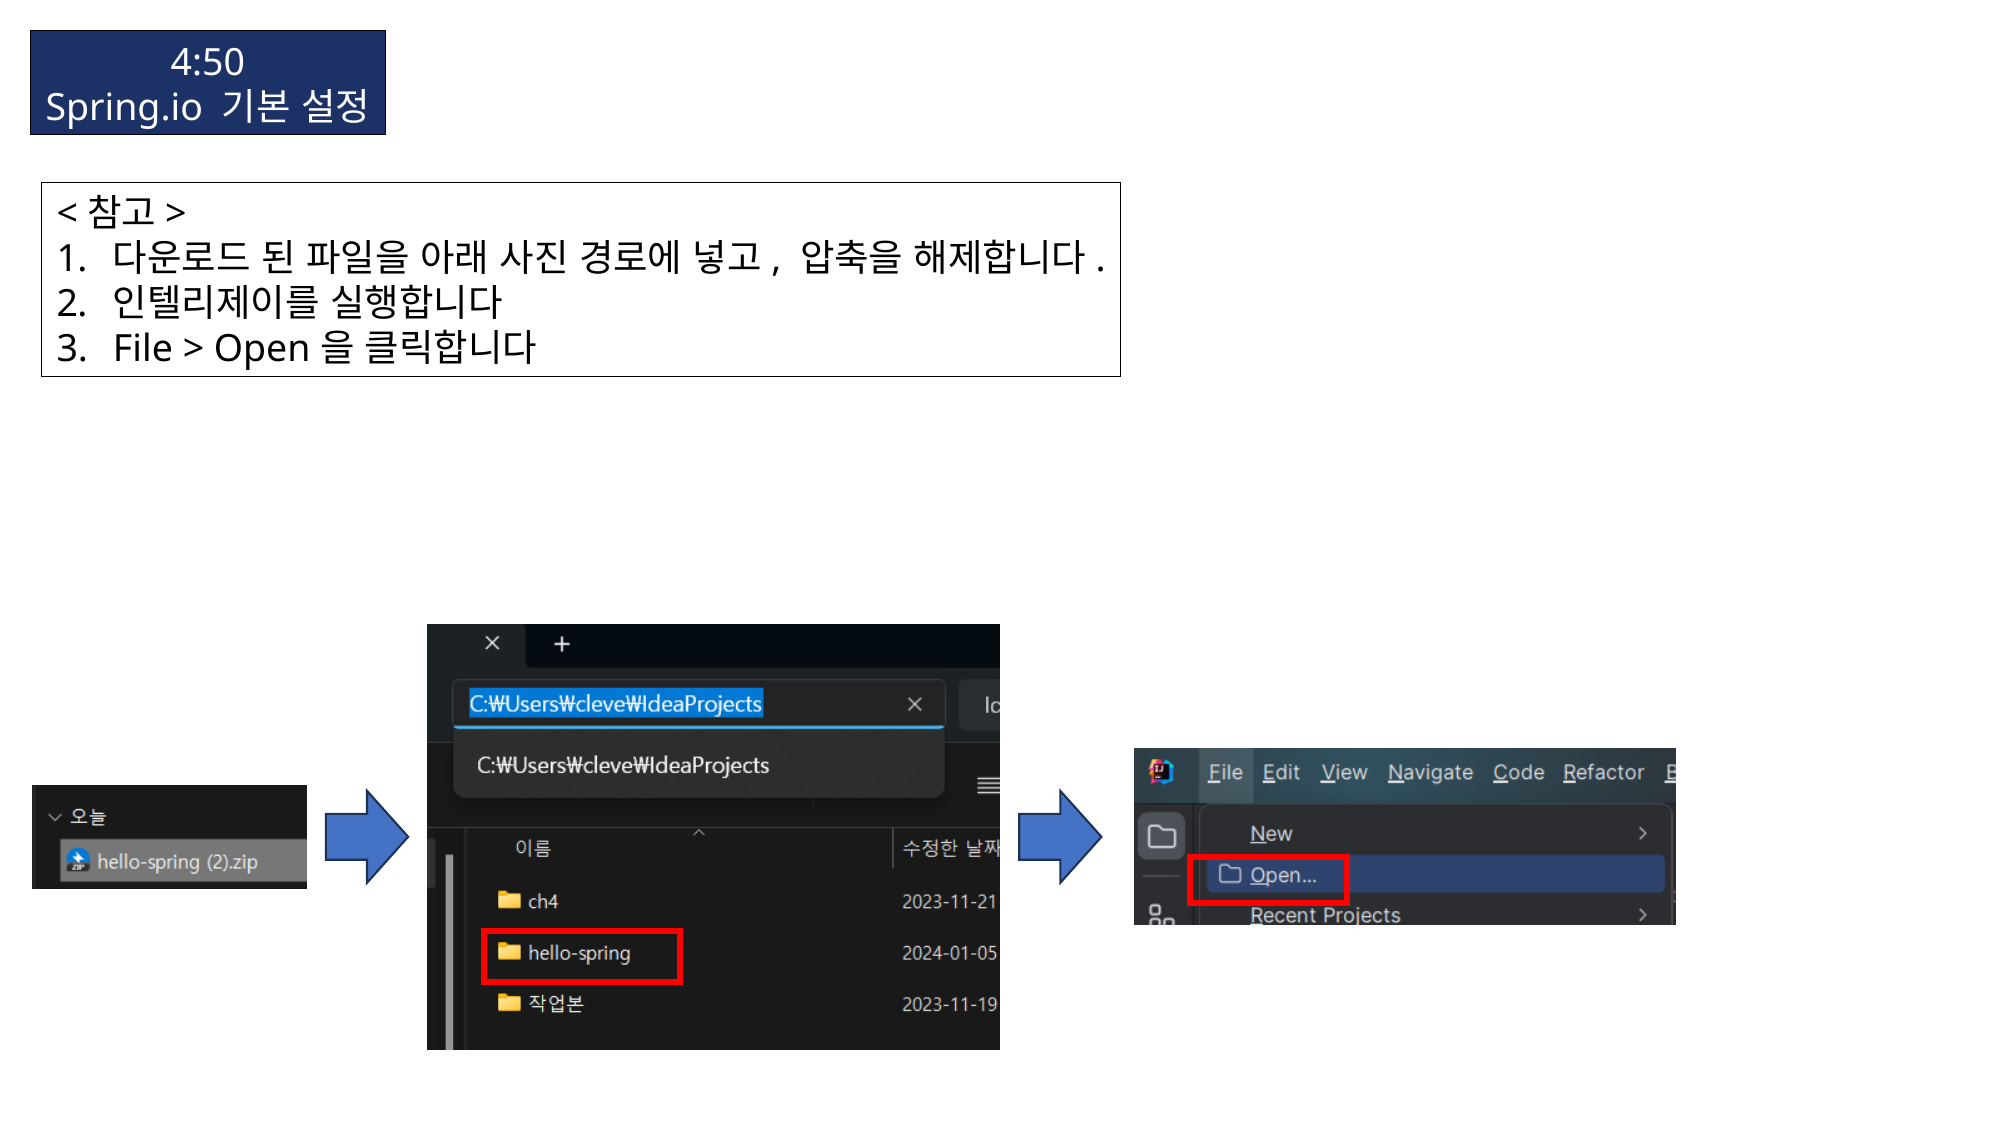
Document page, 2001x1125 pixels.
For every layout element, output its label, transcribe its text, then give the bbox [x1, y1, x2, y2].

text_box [32, 624, 1676, 1050]
text_box <참고> 다운로드 된 파일을 아래 사진 경로에 넣고, 압축을 해제합니다. 인텔리제이를 실행합니다 File > Open을 클릭합니다 [41, 182, 1121, 377]
text_box 4:50 Spring.io 기본 설정 [30, 30, 386, 135]
